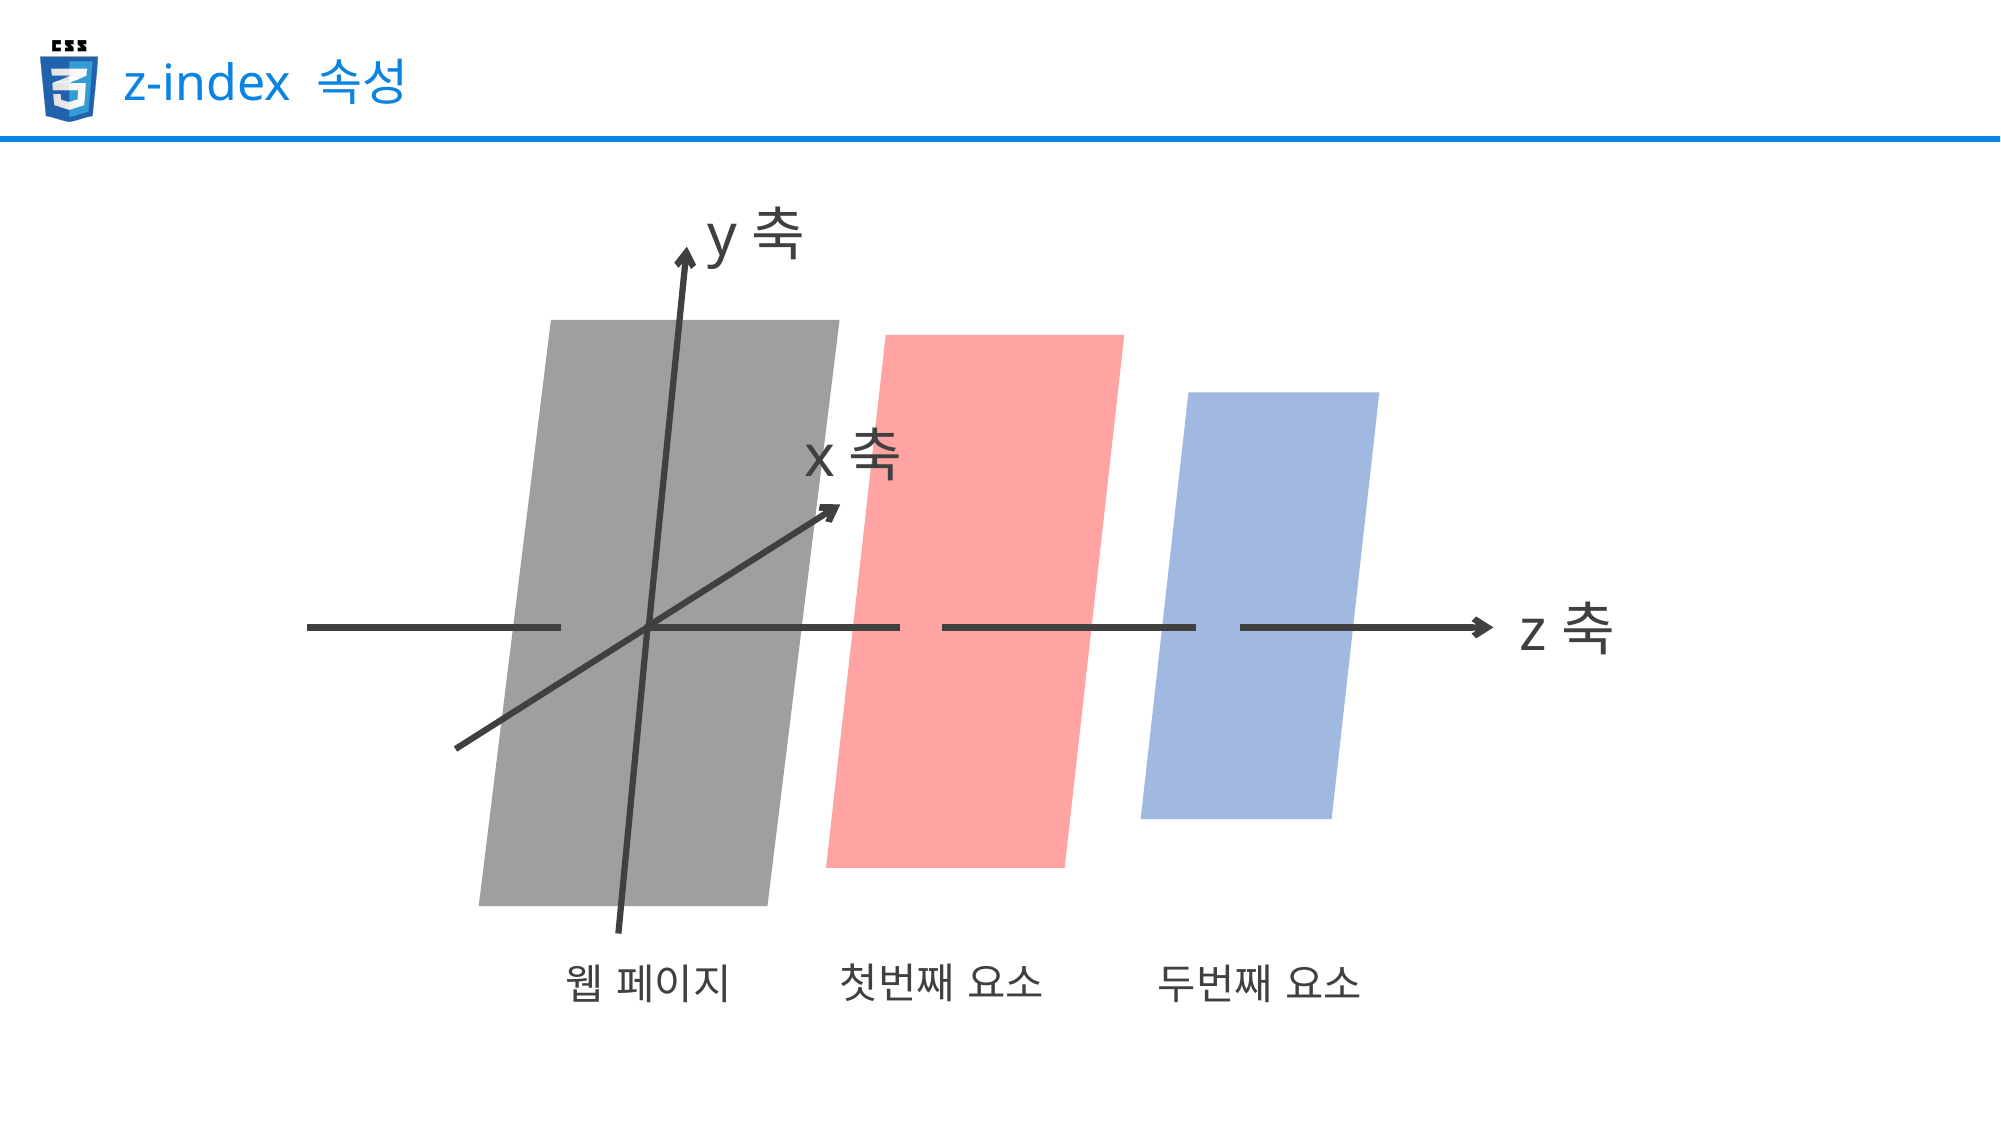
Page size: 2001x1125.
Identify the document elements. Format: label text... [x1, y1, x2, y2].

text_box z축 [1457, 584, 1678, 670]
text_box 웹 페이지 [510, 950, 788, 1016]
text_box [648, 631, 803, 908]
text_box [687, 504, 841, 628]
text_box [648, 246, 687, 628]
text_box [618, 627, 648, 934]
text_box [477, 749, 618, 908]
text_box [824, 333, 1126, 870]
text_box z-index 속성 [108, 43, 424, 119]
text_box x축 [743, 411, 964, 496]
text_box [1139, 391, 1381, 821]
text_box [512, 318, 648, 625]
text_box 첫번째 요소 [784, 949, 1100, 1015]
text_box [455, 625, 648, 749]
text_box 두번째 요소 [1093, 950, 1427, 1016]
text_box y축 [646, 190, 867, 275]
text_box [687, 318, 841, 504]
picture [40, 40, 98, 122]
